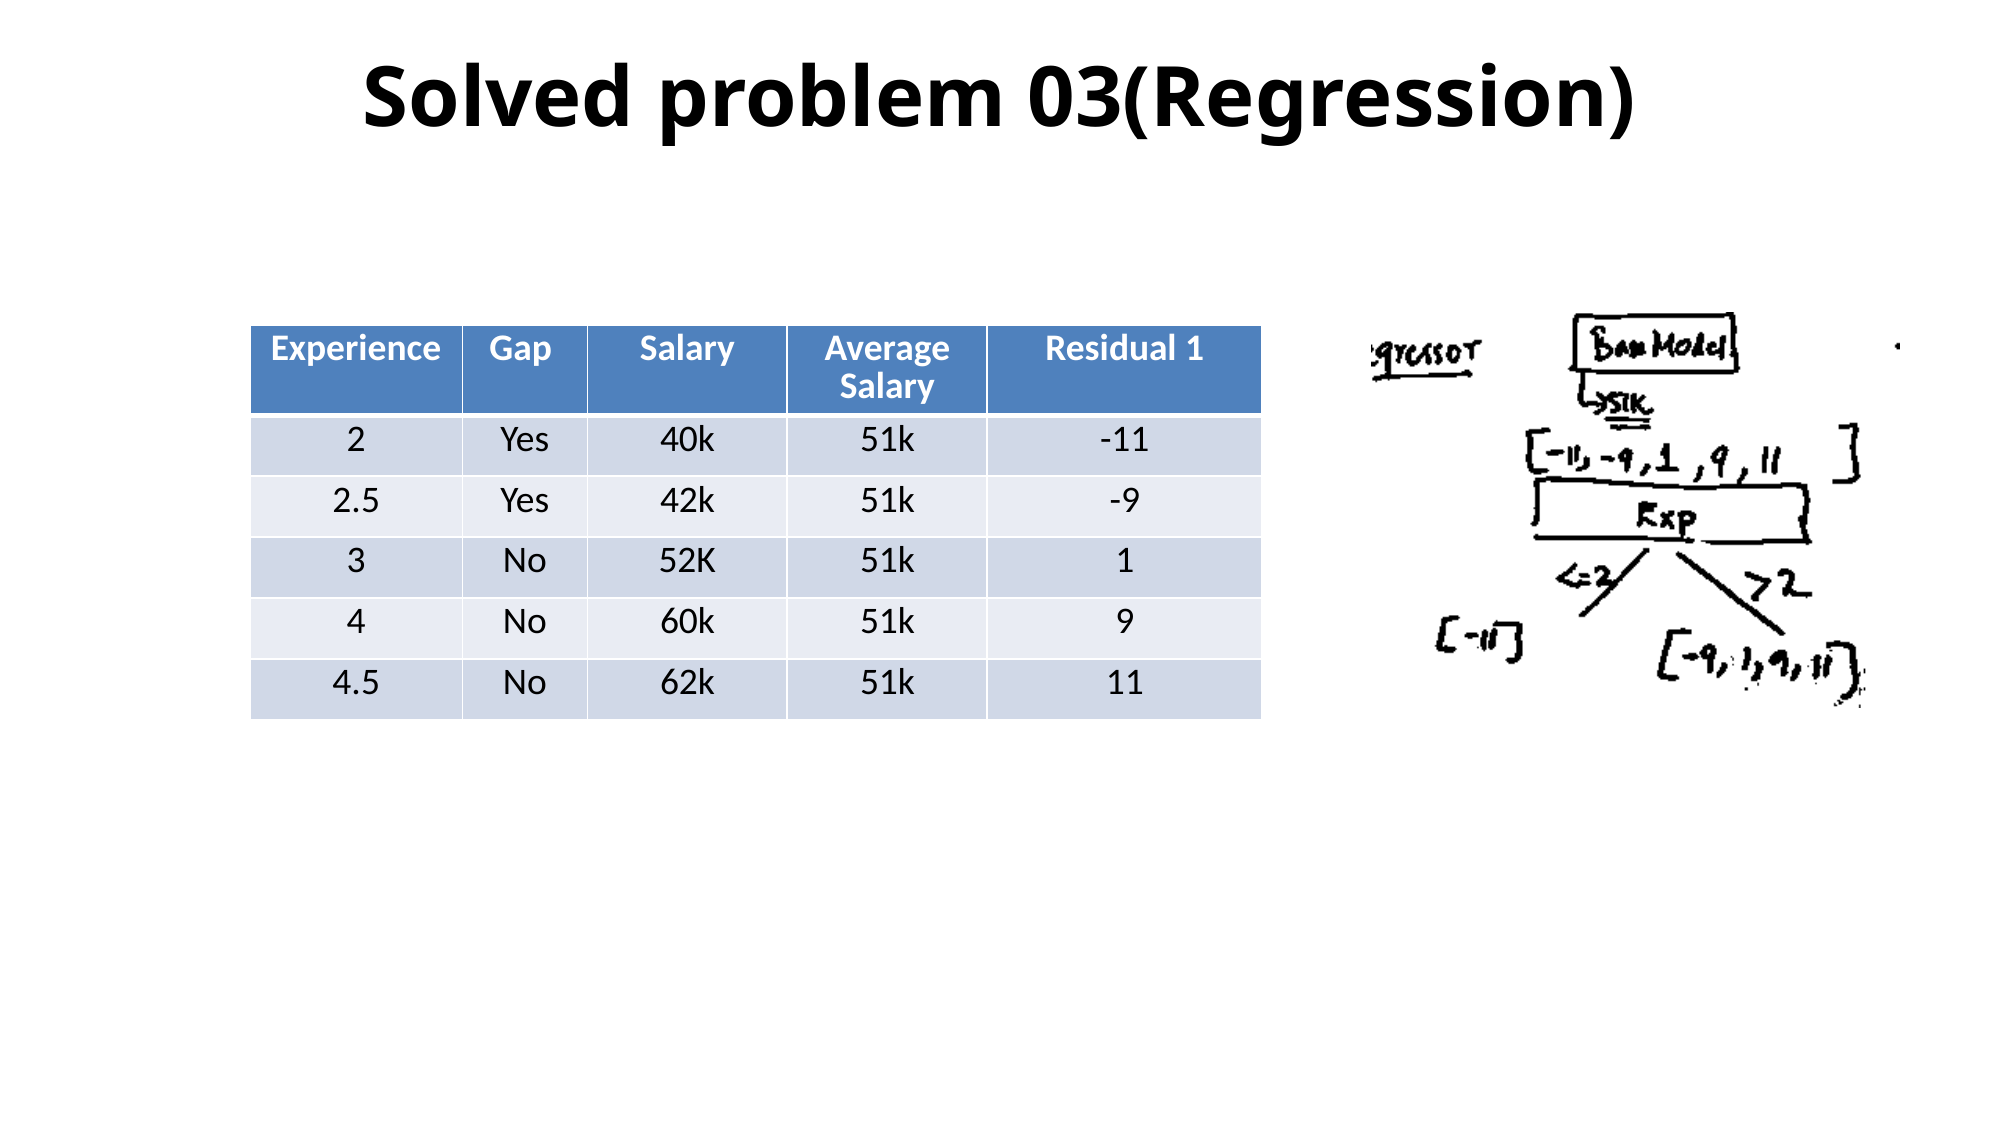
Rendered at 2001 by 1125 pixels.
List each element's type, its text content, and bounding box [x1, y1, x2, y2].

table_header Experience [251, 326, 462, 413]
table_cell 9 [988, 599, 1261, 658]
picture [1371, 312, 1901, 709]
table_cell 2 [251, 418, 462, 475]
table_cell 62k [588, 660, 786, 719]
table_cell Yes [463, 418, 587, 475]
table_cell 42k [588, 477, 786, 536]
table_header Residual 1 [988, 326, 1261, 413]
table_cell No [463, 538, 587, 597]
table_header Gap [463, 326, 587, 413]
table_cell 60k [588, 599, 786, 658]
table_cell 51k [788, 477, 986, 536]
table_header Salary [588, 326, 786, 413]
table_cell 2.5 [251, 477, 462, 536]
table_header Average Salary [788, 326, 986, 413]
table_cell -9 [988, 477, 1261, 536]
table_cell Yes [463, 477, 587, 536]
table_cell -11 [988, 418, 1261, 475]
table_cell No [463, 660, 587, 719]
table_cell 4.5 [251, 660, 462, 719]
table_cell 52K [588, 538, 786, 597]
table_cell 1 [988, 538, 1261, 597]
table_cell 4 [251, 599, 462, 658]
table_cell 51k [788, 418, 986, 475]
table_cell 51k [788, 599, 986, 658]
table_cell 11 [988, 660, 1261, 719]
table_cell 3 [251, 538, 462, 597]
table_cell 40k [588, 418, 786, 475]
table_cell 51k [788, 538, 986, 597]
table_cell 51k [788, 660, 986, 719]
table_cell No [463, 599, 587, 658]
title Solved problem 03(Regression) [99, 35, 1900, 223]
